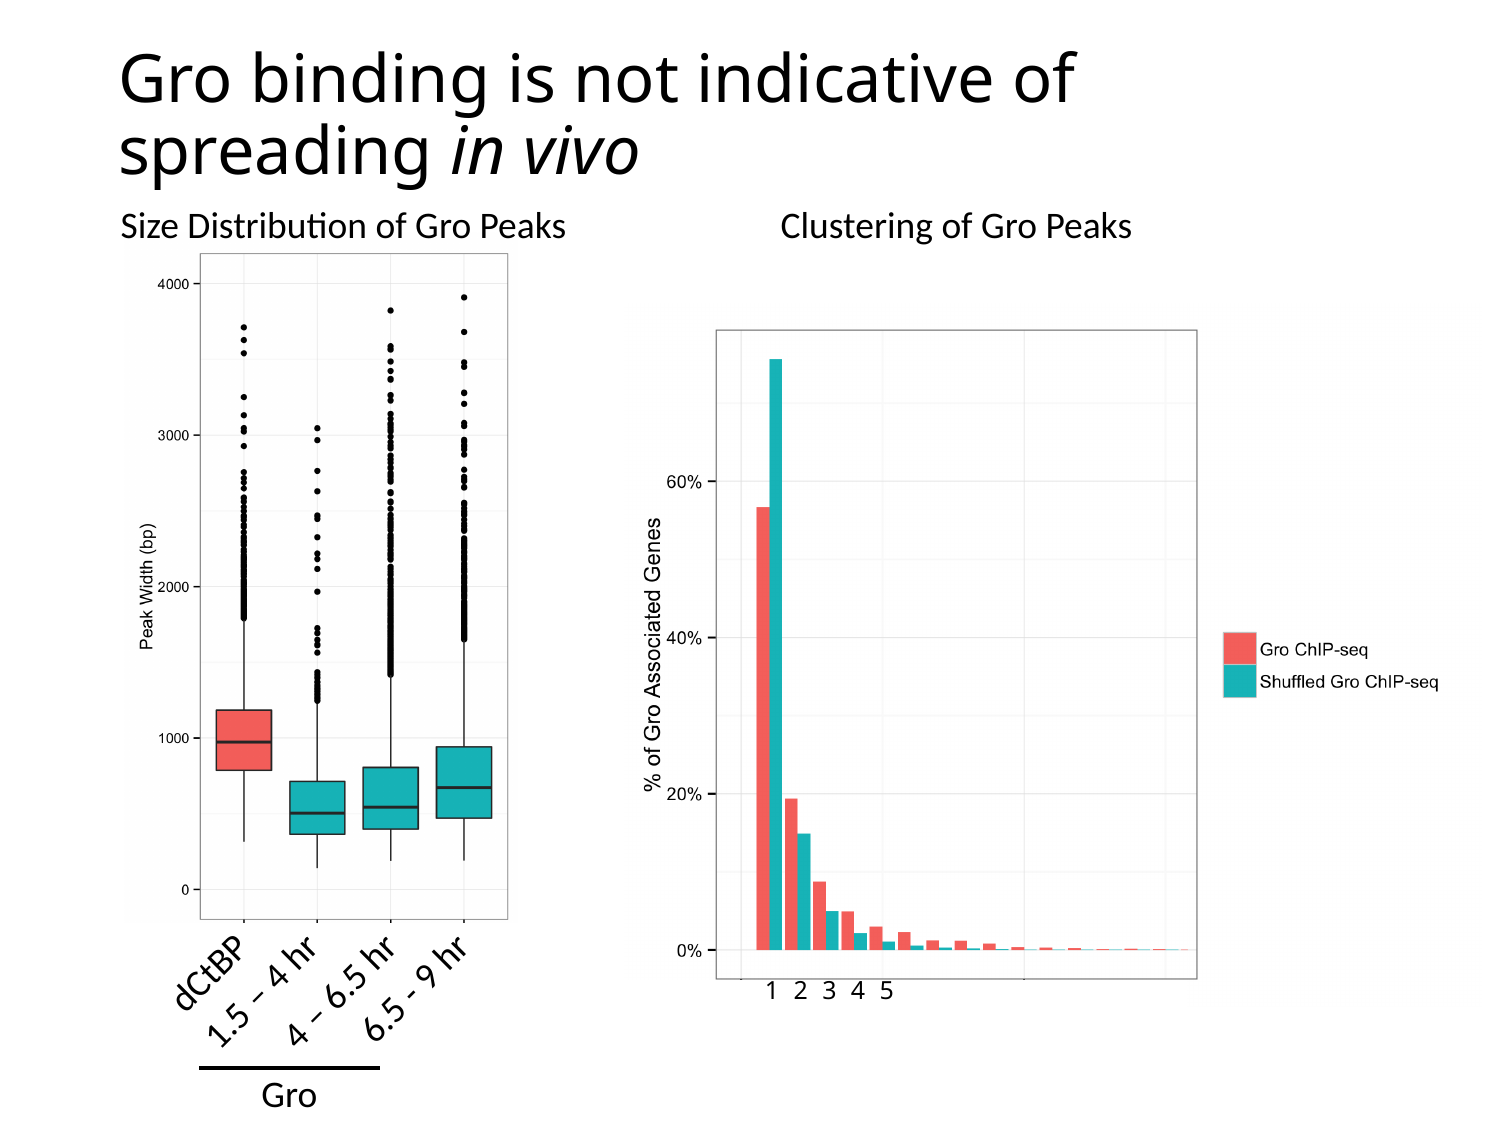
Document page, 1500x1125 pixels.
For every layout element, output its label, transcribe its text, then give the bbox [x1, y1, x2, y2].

text_box 1 [750, 980, 778, 1012]
text_box Gro [246, 1062, 333, 1067]
text_box Clustering of Gro Peaks [765, 194, 1148, 254]
text_box 4 [836, 980, 864, 1012]
text_box 3 [807, 980, 836, 1012]
picture [124, 232, 518, 923]
text_box Gro [246, 1068, 333, 1123]
text_box 2 [778, 980, 807, 1012]
text_box Size Distribution of Gro Peaks [105, 194, 582, 254]
picture [624, 262, 1482, 1007]
text_box dCtBP [143, 923, 264, 1028]
text_box 4 – 6.5 hr [255, 923, 414, 1062]
text_box 6.5 - 9 hr [332, 923, 493, 1066]
text_box 5 [864, 980, 909, 1012]
title Gro binding is not indicative of spreading in vivo [103, 7, 1397, 226]
text_box 1.5 – 4 hr [177, 923, 339, 1066]
